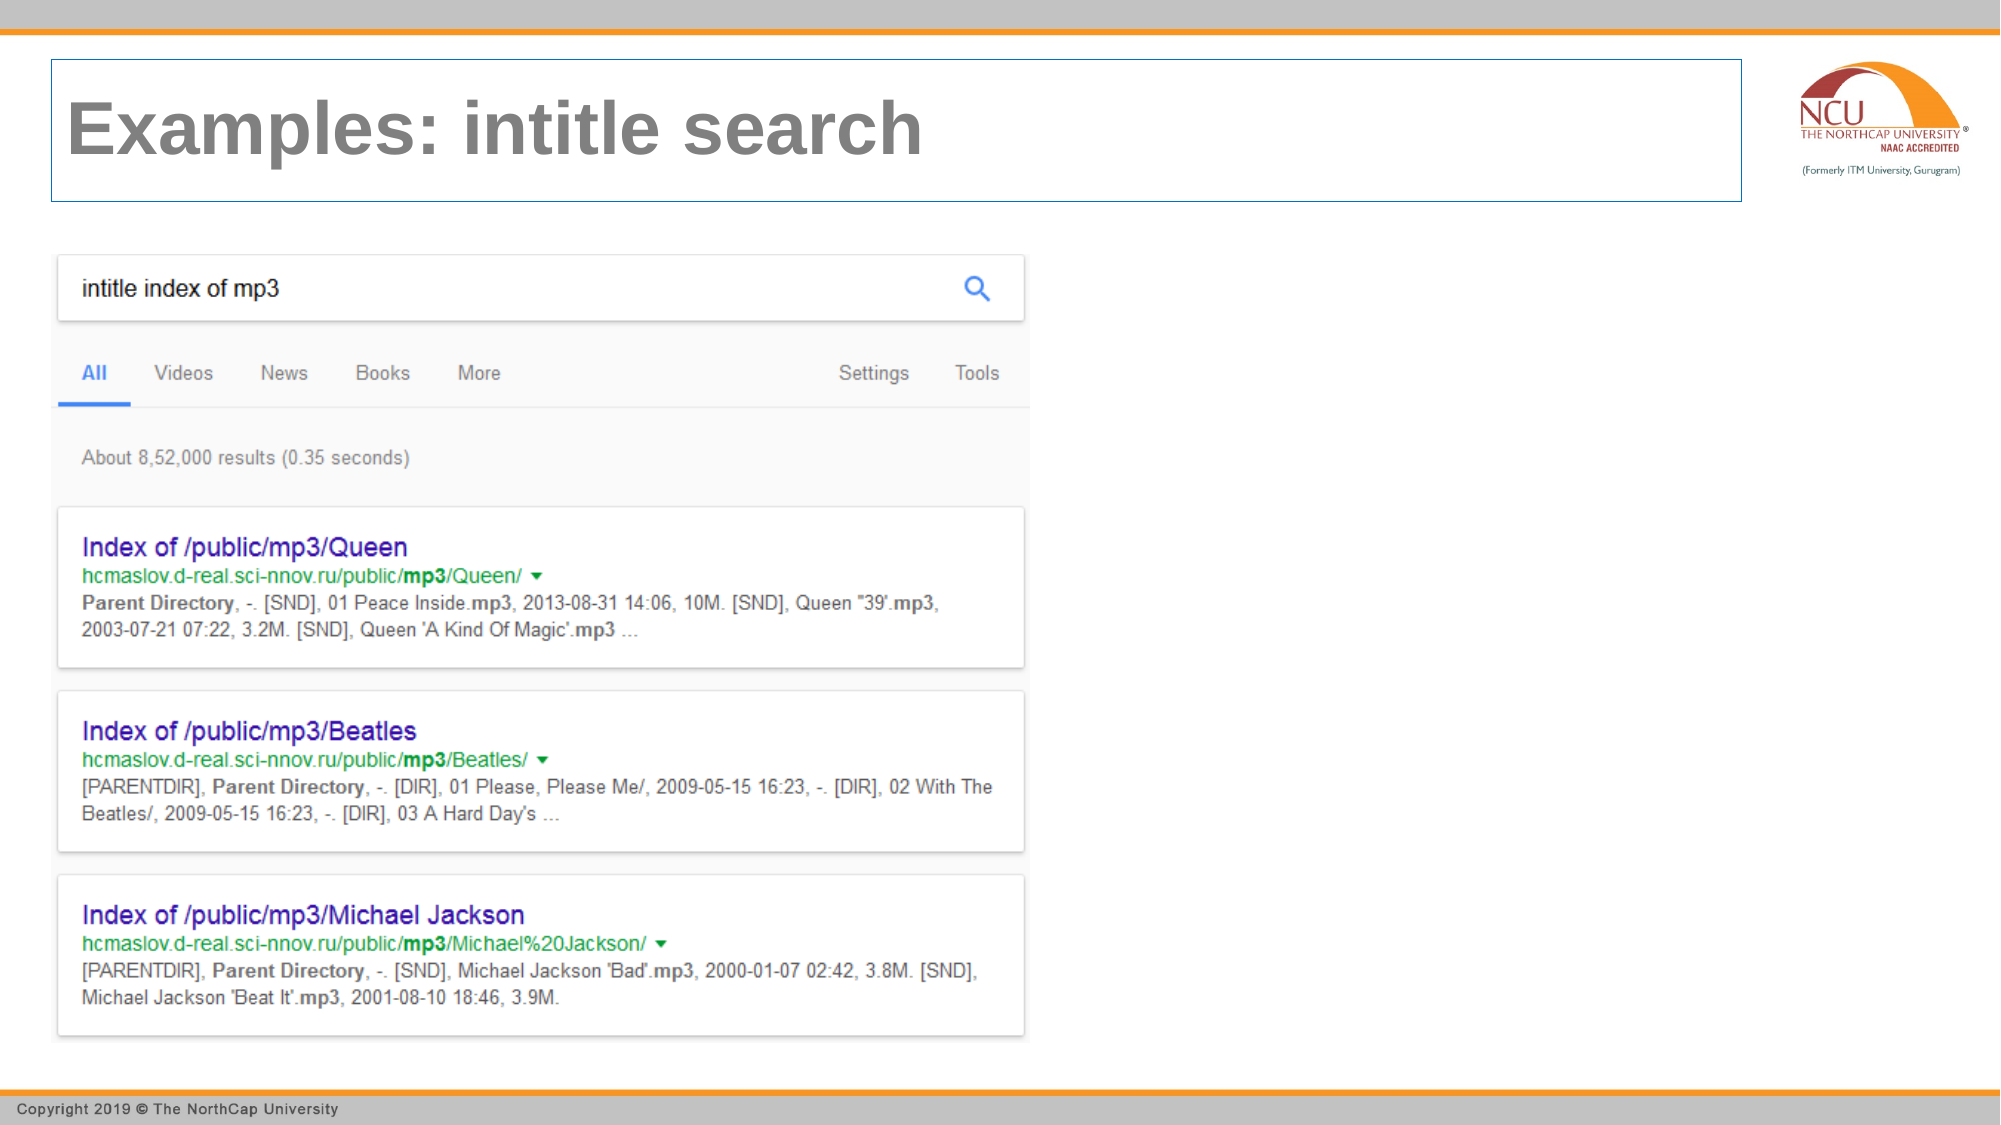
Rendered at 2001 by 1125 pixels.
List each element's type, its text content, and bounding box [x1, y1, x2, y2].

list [51, 254, 1030, 1043]
title Examples: intitle search [51, 59, 1742, 202]
picture [0, 0, 2000, 1125]
